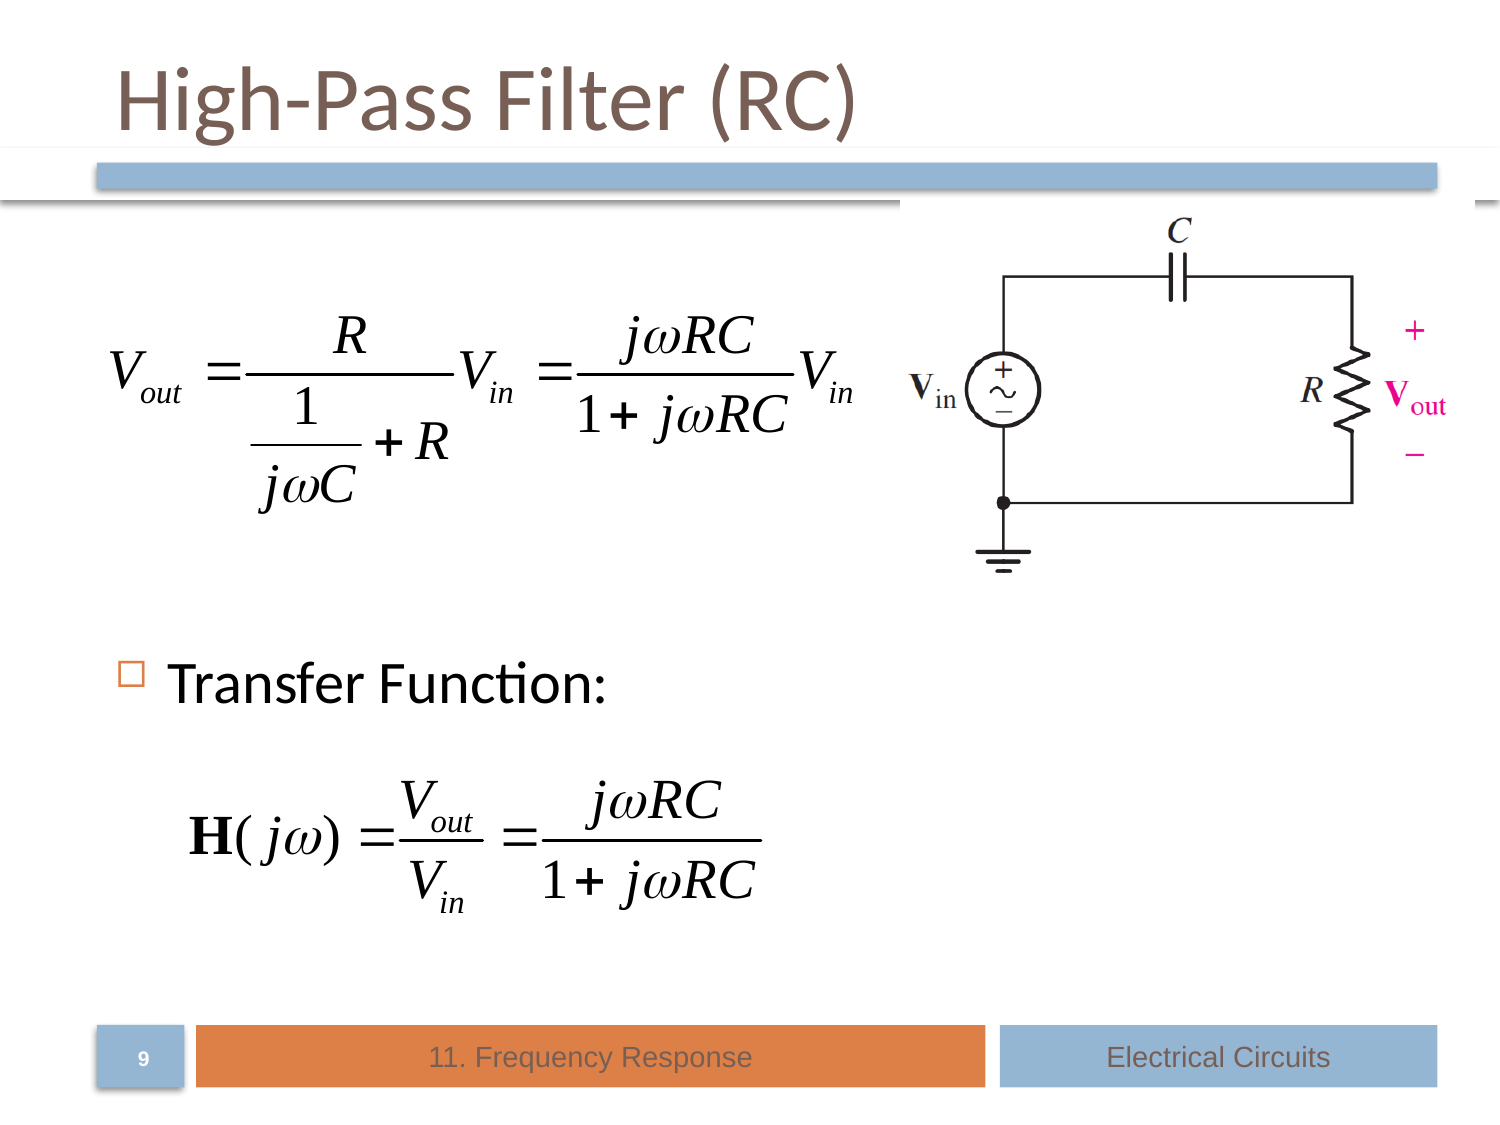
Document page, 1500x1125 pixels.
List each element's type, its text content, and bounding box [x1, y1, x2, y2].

list Transfer Function: [100, 200, 1438, 1000]
footer 11. Frequency Response [196, 1025, 986, 1088]
slide_number Electrical Circuits [999, 1025, 1438, 1088]
title High-Pass Filter (RC) [100, 37, 1438, 150]
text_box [180, 764, 772, 926]
slide_number 9 [99, 1038, 188, 1079]
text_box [104, 299, 866, 525]
picture [899, 199, 1476, 581]
